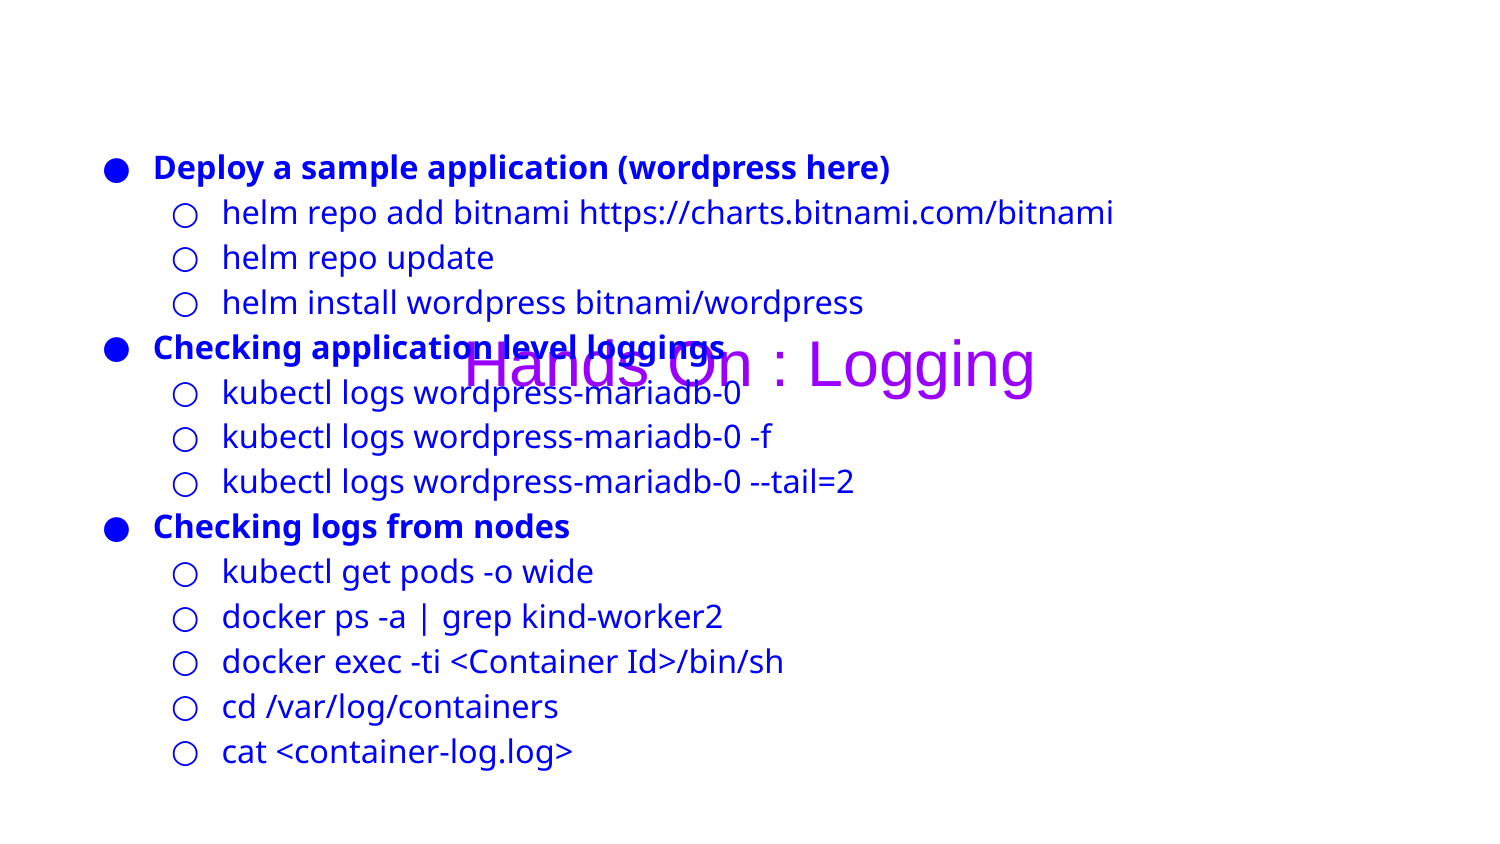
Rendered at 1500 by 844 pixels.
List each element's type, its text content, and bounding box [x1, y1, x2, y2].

subtitle Deploy a sample application (wordpress here) helm repo add bitnami https://charts.bitnami.com/bitnami helm repo update helm install wordpress bitnami/wordpress Checking application level loggings kubectl logs wordpress-mariadb-0 kubectl logs wordpress-mariadb-0 -f kubectl logs wordpress-mariadb-0 --tail=2 Checking logs from nodes kubectl get pods -o wide docker ps -a | grep kind-worker2 docker exec -ti <Container Id>/bin/sh cd /var/log/containers cat <container-log.log> [69, 126, 1467, 788]
title Hands On : Logging [51, 47, 1449, 507]
